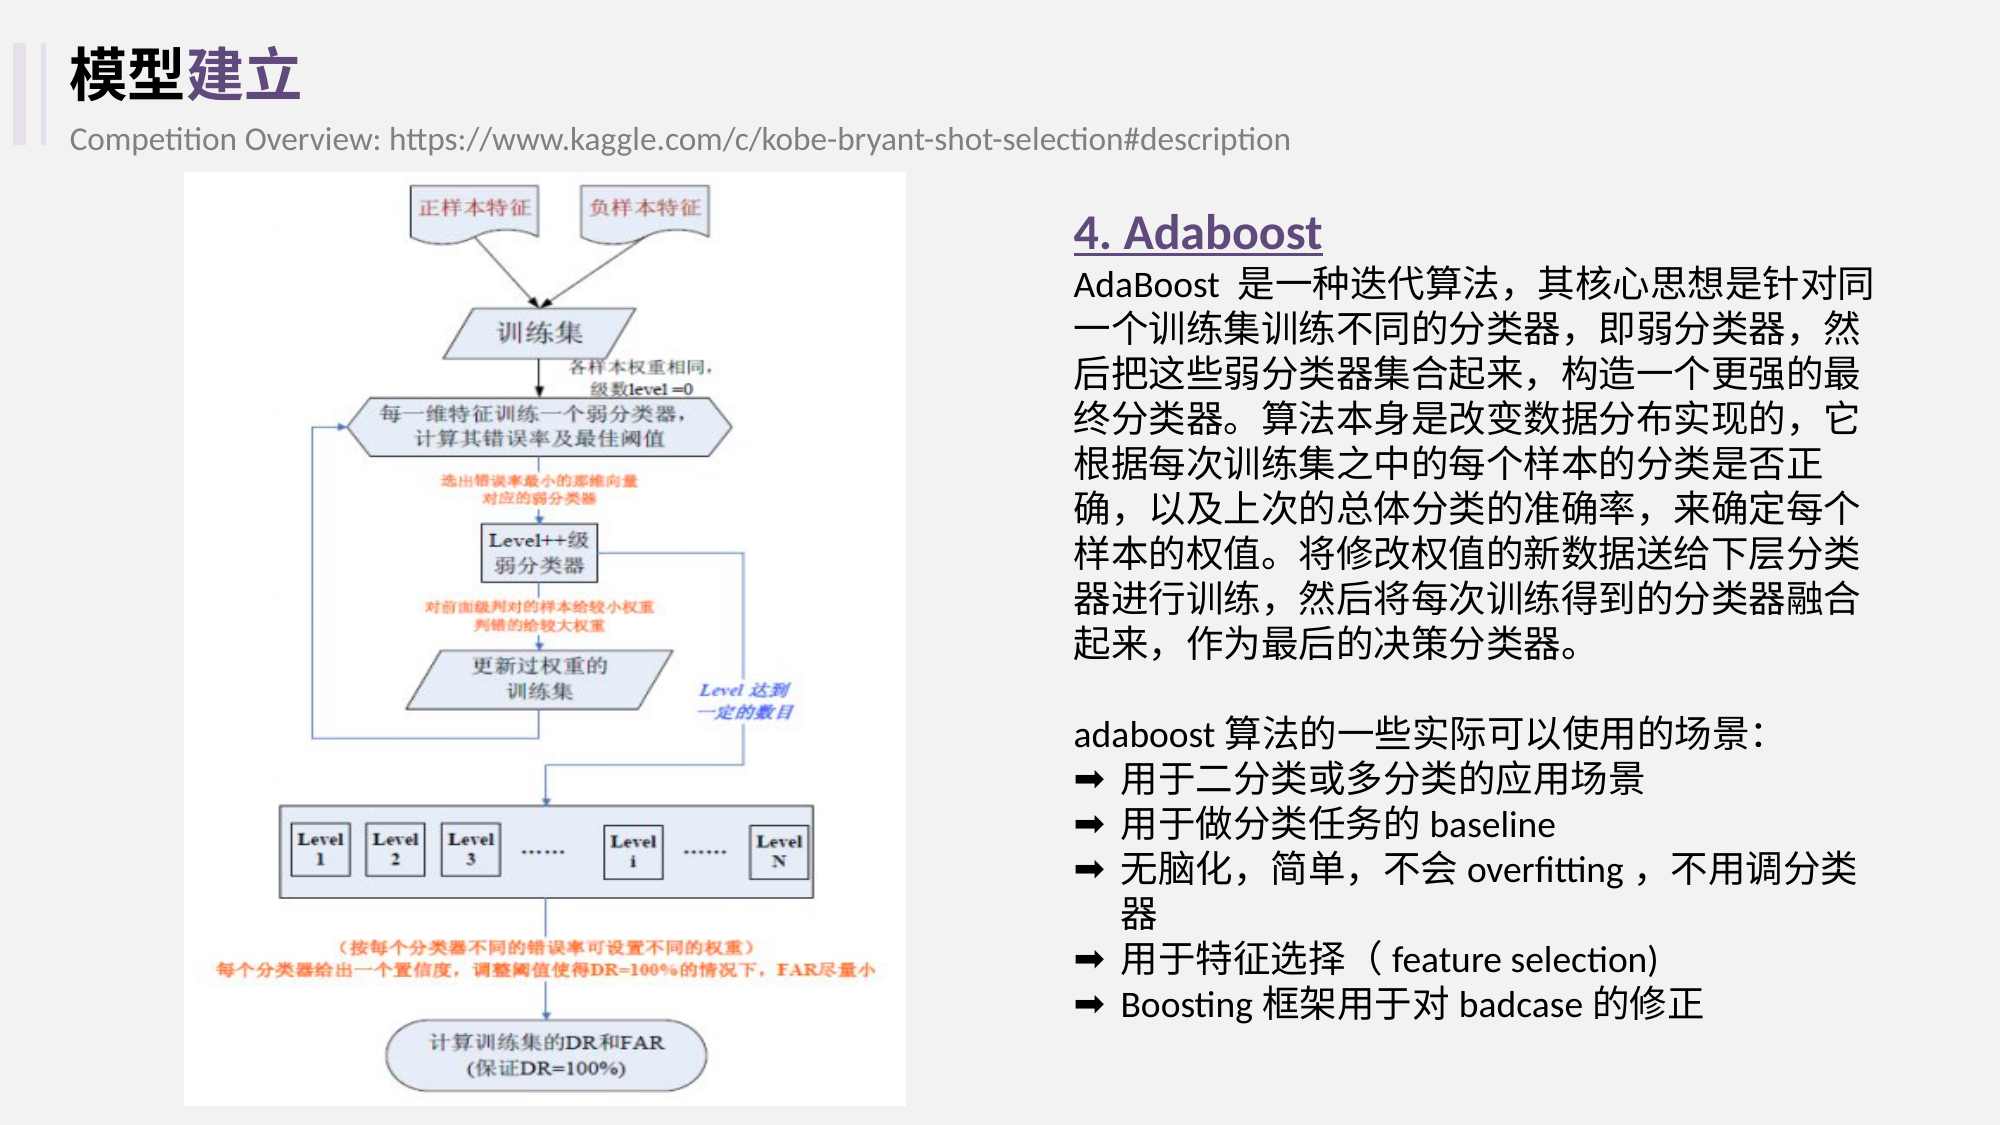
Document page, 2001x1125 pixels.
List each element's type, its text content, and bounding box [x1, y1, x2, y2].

text_box 4. Adaboost AdaBoost 是一种迭代算法，其核心思想是针对同一个训练集训练不同的分类器，即弱分类器，然后把这些弱分类器集合起来，构造一个更强的最终分类器。算法本身是改变数据分布实现的，它根据每次训练集之中的每个样本的分类是否正确，以及上次的总体分类的准确率，来确定每个样本的权值。将修改权值的新数据送给下层分类器进行训练，然后将每次训练得到的分类器融合起来，作为最后的决策分类器。 adaboost算法的一些实际可以使用的场景： 用于二分类或多分类的应用场景 用于做分类任务的baseline 无脑化，简单，不会overfitting，不用调分类器 用于特征选择（feature selection) Boosting框架用于对badcase的修正 [1059, 192, 1894, 1032]
picture [184, 172, 906, 1106]
text_box Competition Overview: https://www.kaggle.com/c/kobe-bryant-shot-selection#description [55, 109, 1627, 193]
text_box 模型建立 [54, 30, 1457, 110]
